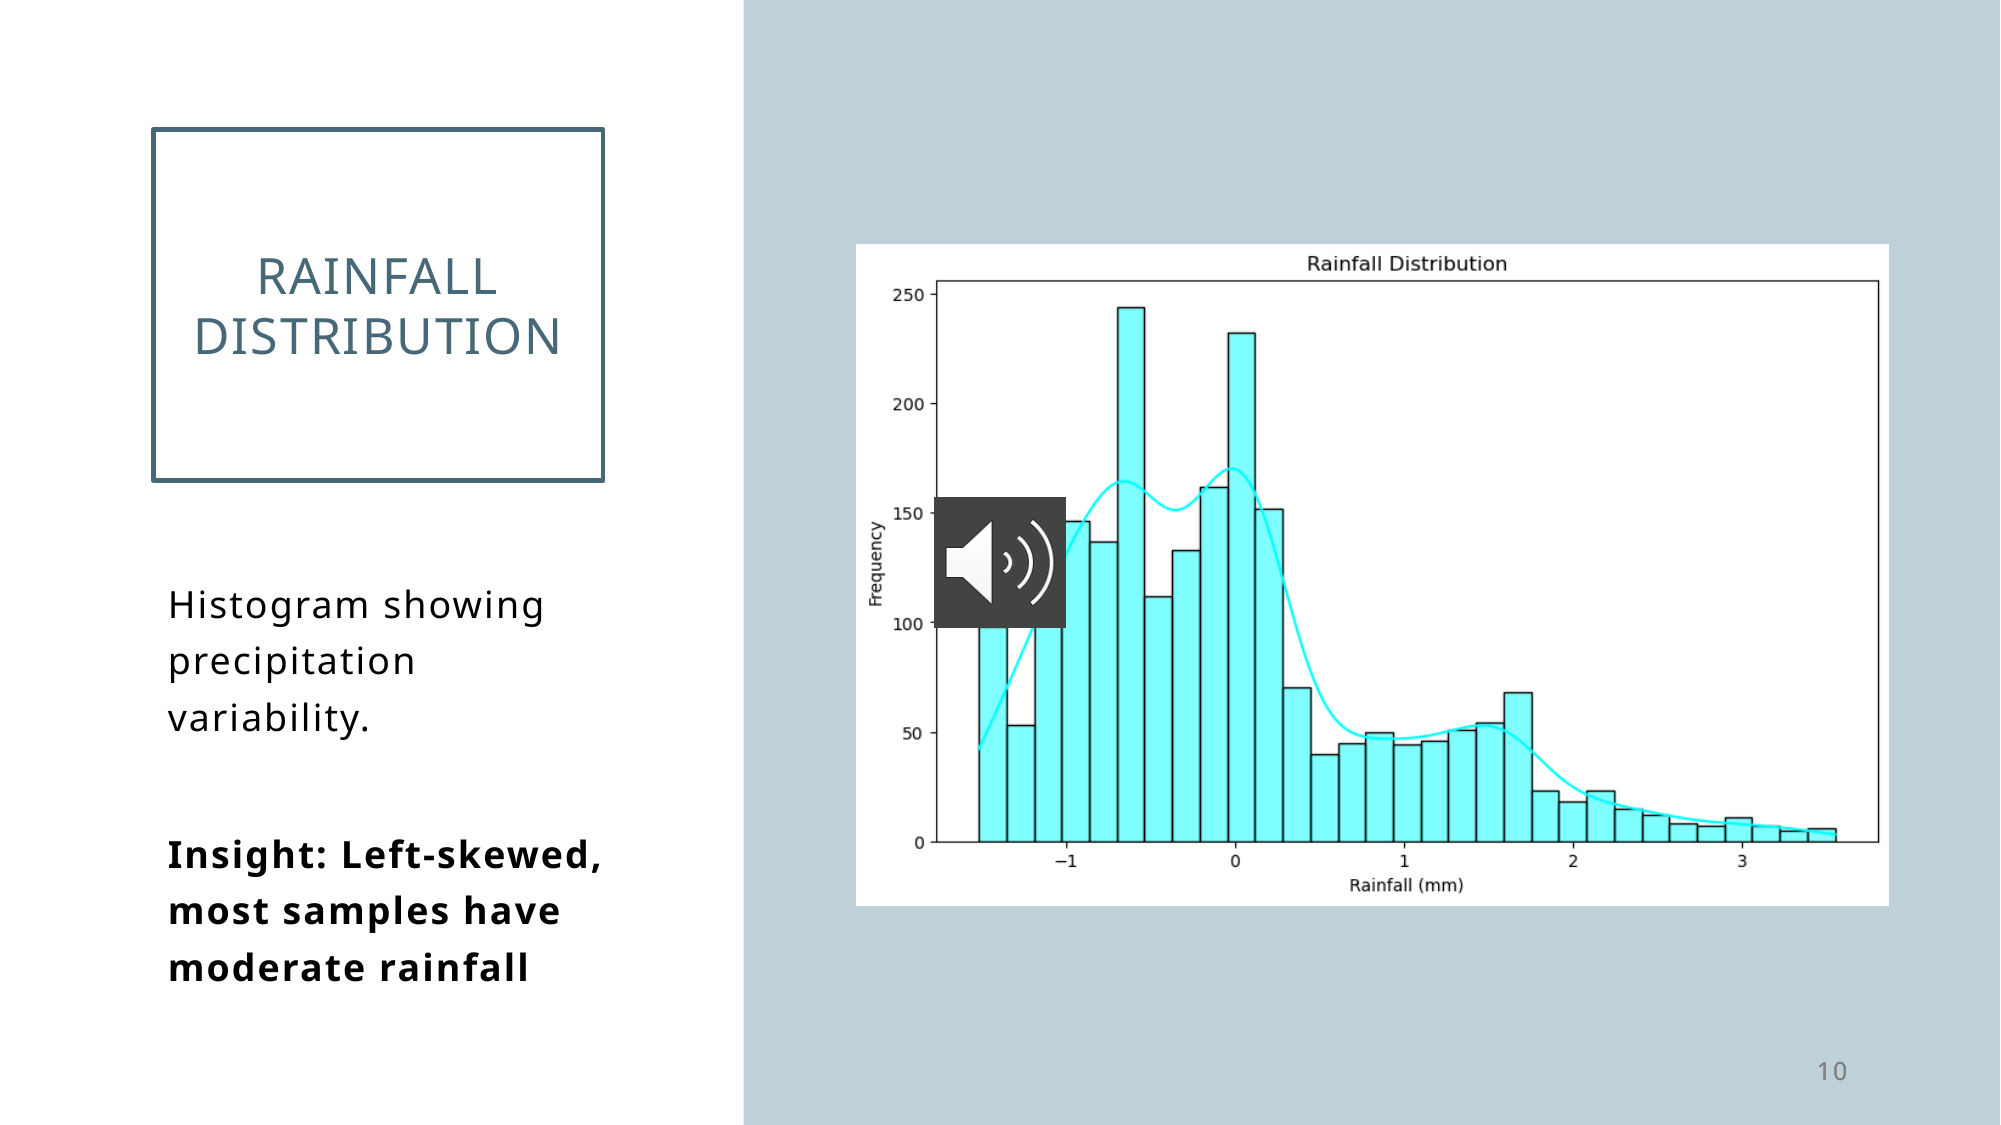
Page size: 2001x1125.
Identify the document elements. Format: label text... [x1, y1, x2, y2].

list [856, 244, 1889, 906]
slide_number 10 [1412, 1042, 1863, 1103]
list Histogram showing precipitation variability. Insight: Left-skewed, most samples have moderate rainfall [153, 562, 633, 1043]
picture [933, 495, 1067, 630]
title Rainfall distribution [151, 127, 605, 483]
